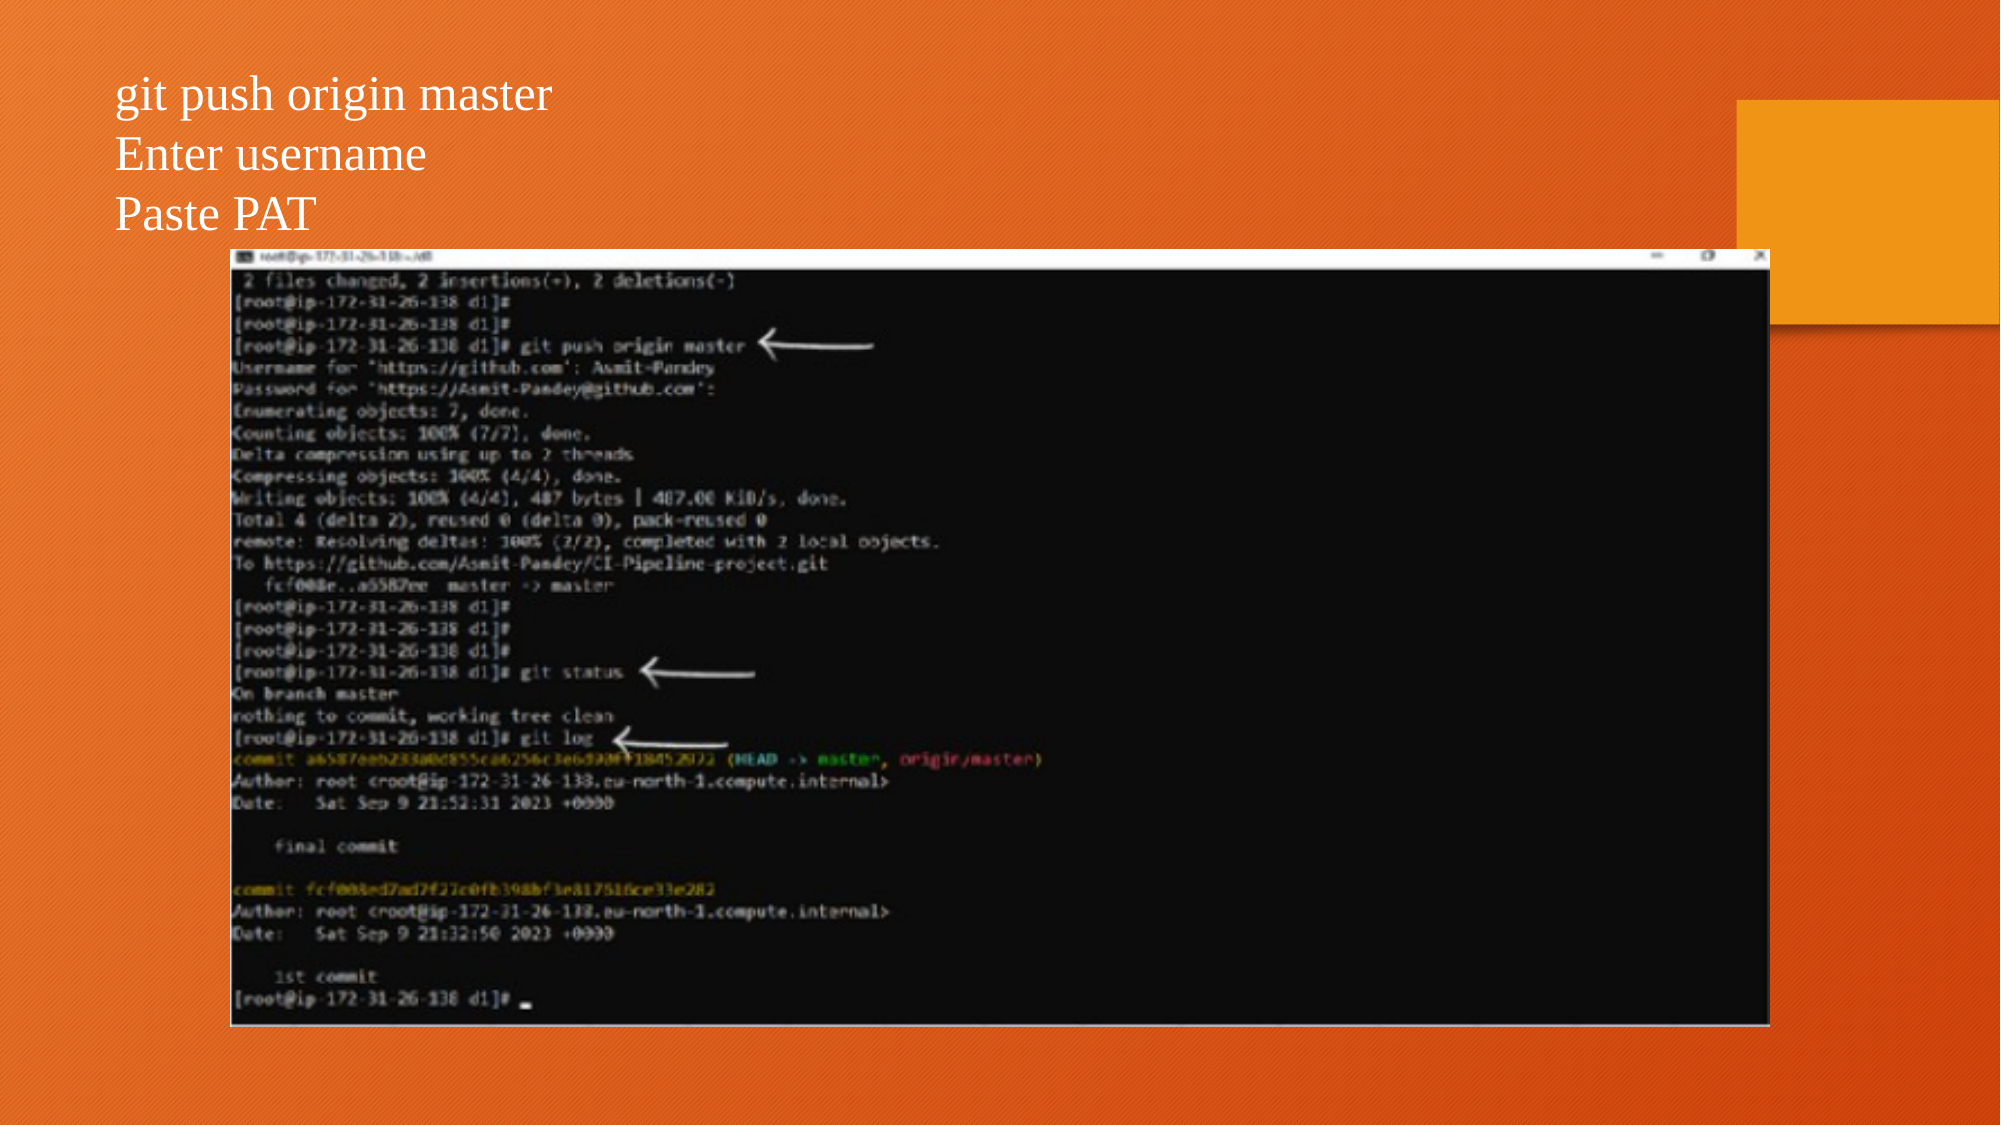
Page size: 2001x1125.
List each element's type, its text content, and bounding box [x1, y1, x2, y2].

picture [229, 249, 2000, 1027]
text_box git push origin master Enter username Paste PAT [99, 52, 1640, 248]
